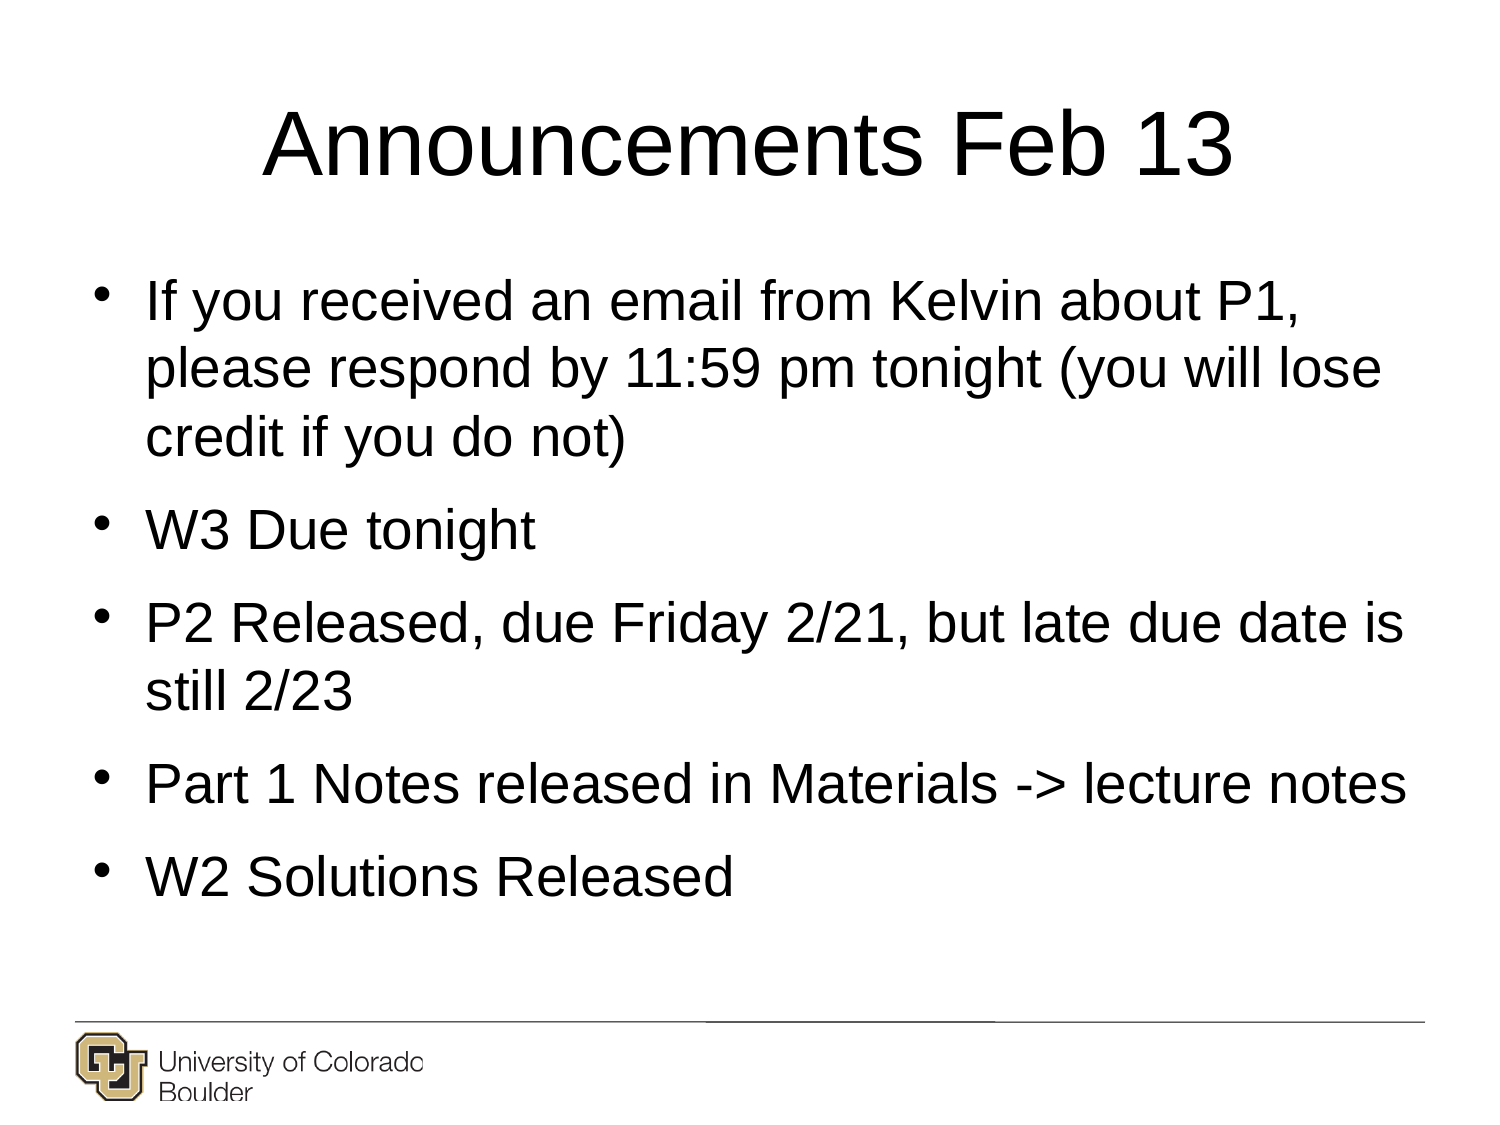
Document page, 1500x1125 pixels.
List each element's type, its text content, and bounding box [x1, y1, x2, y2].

title Announcements Feb 13 [75, 44, 1425, 233]
list If you received an email from Kelvin about P1, please respond by 11:59 pm tonight (you will lose credit if you do not) W3 Due tonight P2 Released, due Friday 2/21, but late due date is still 2/23 Part 1 Notes released in Materials -> lecture notes W2 Solutions Released [75, 263, 1425, 916]
